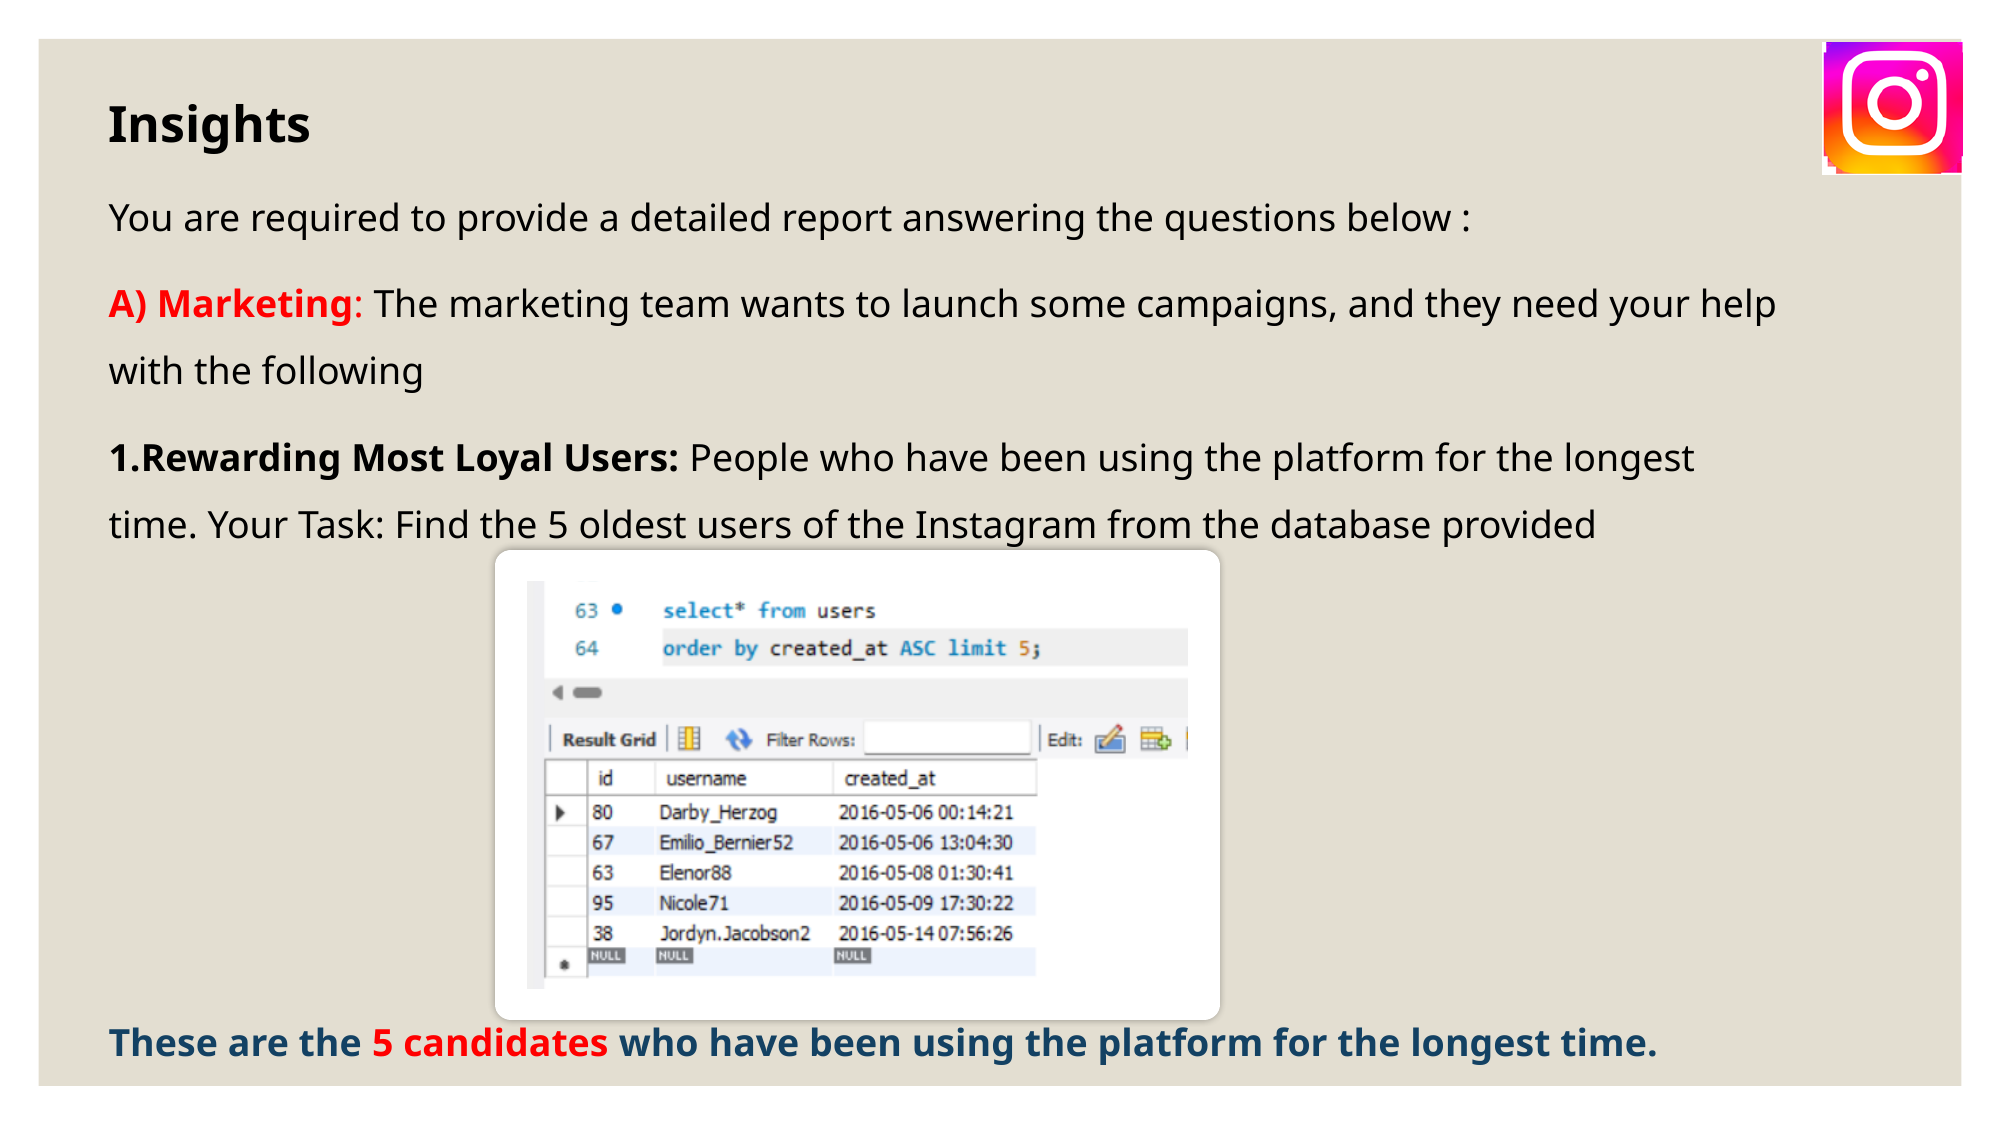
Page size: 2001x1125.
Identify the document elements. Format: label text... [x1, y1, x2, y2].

list Insights You are required to provide a detailed report answering the questions below : A) Marketing: The marketing team wants to launch some campaigns, and they need your help with the following 1.Rewarding Most Loyal Users: People who have been using the platform for the longest time. Your Task: Find the 5 oldest users of the Instagram from the database provided These are the 5 candidates who have been using the platform for the longest time. [93, 84, 1797, 1077]
picture [526, 580, 1189, 990]
picture [1822, 42, 1963, 175]
